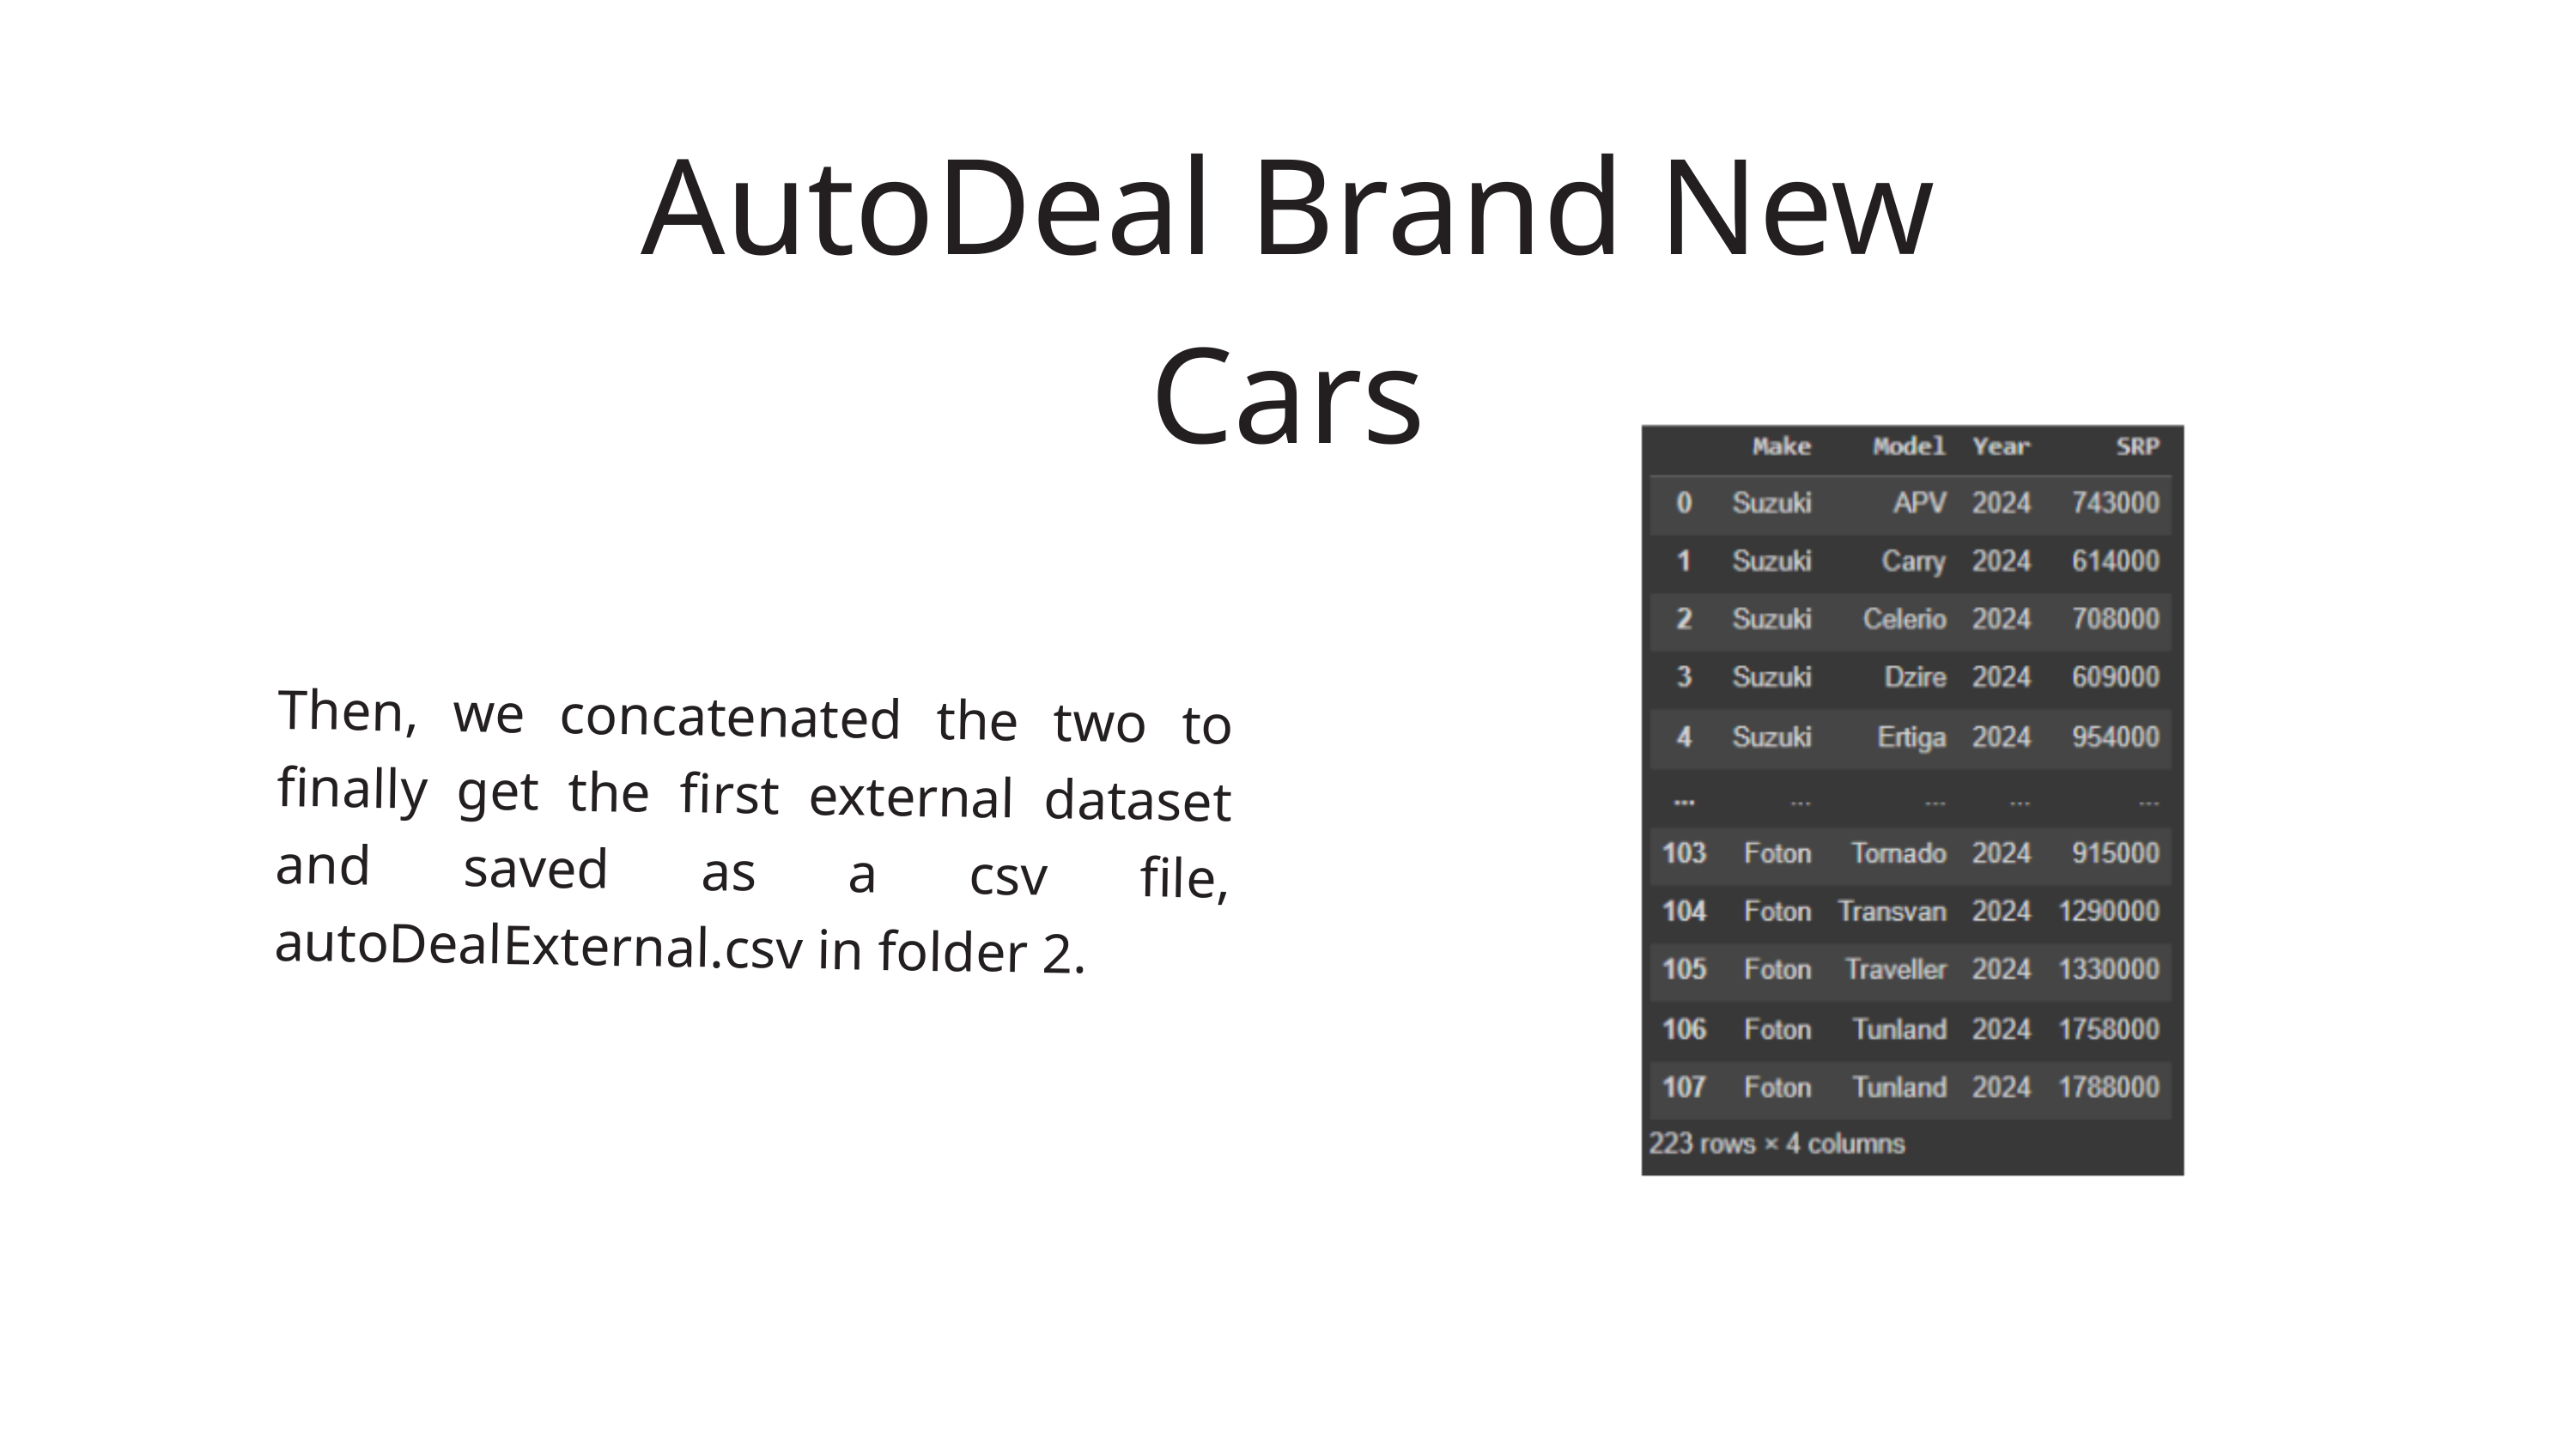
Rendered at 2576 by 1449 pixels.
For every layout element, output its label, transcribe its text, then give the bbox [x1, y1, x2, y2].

text_box AutoDeal Brand New Cars [501, 92, 2074, 470]
text_box [1632, 415, 2195, 1187]
text_box Then, we concatenated the two to finally get the first external dataset and saved as a csv file, autoDealExternal.csv in folder 2. [272, 663, 1235, 1065]
